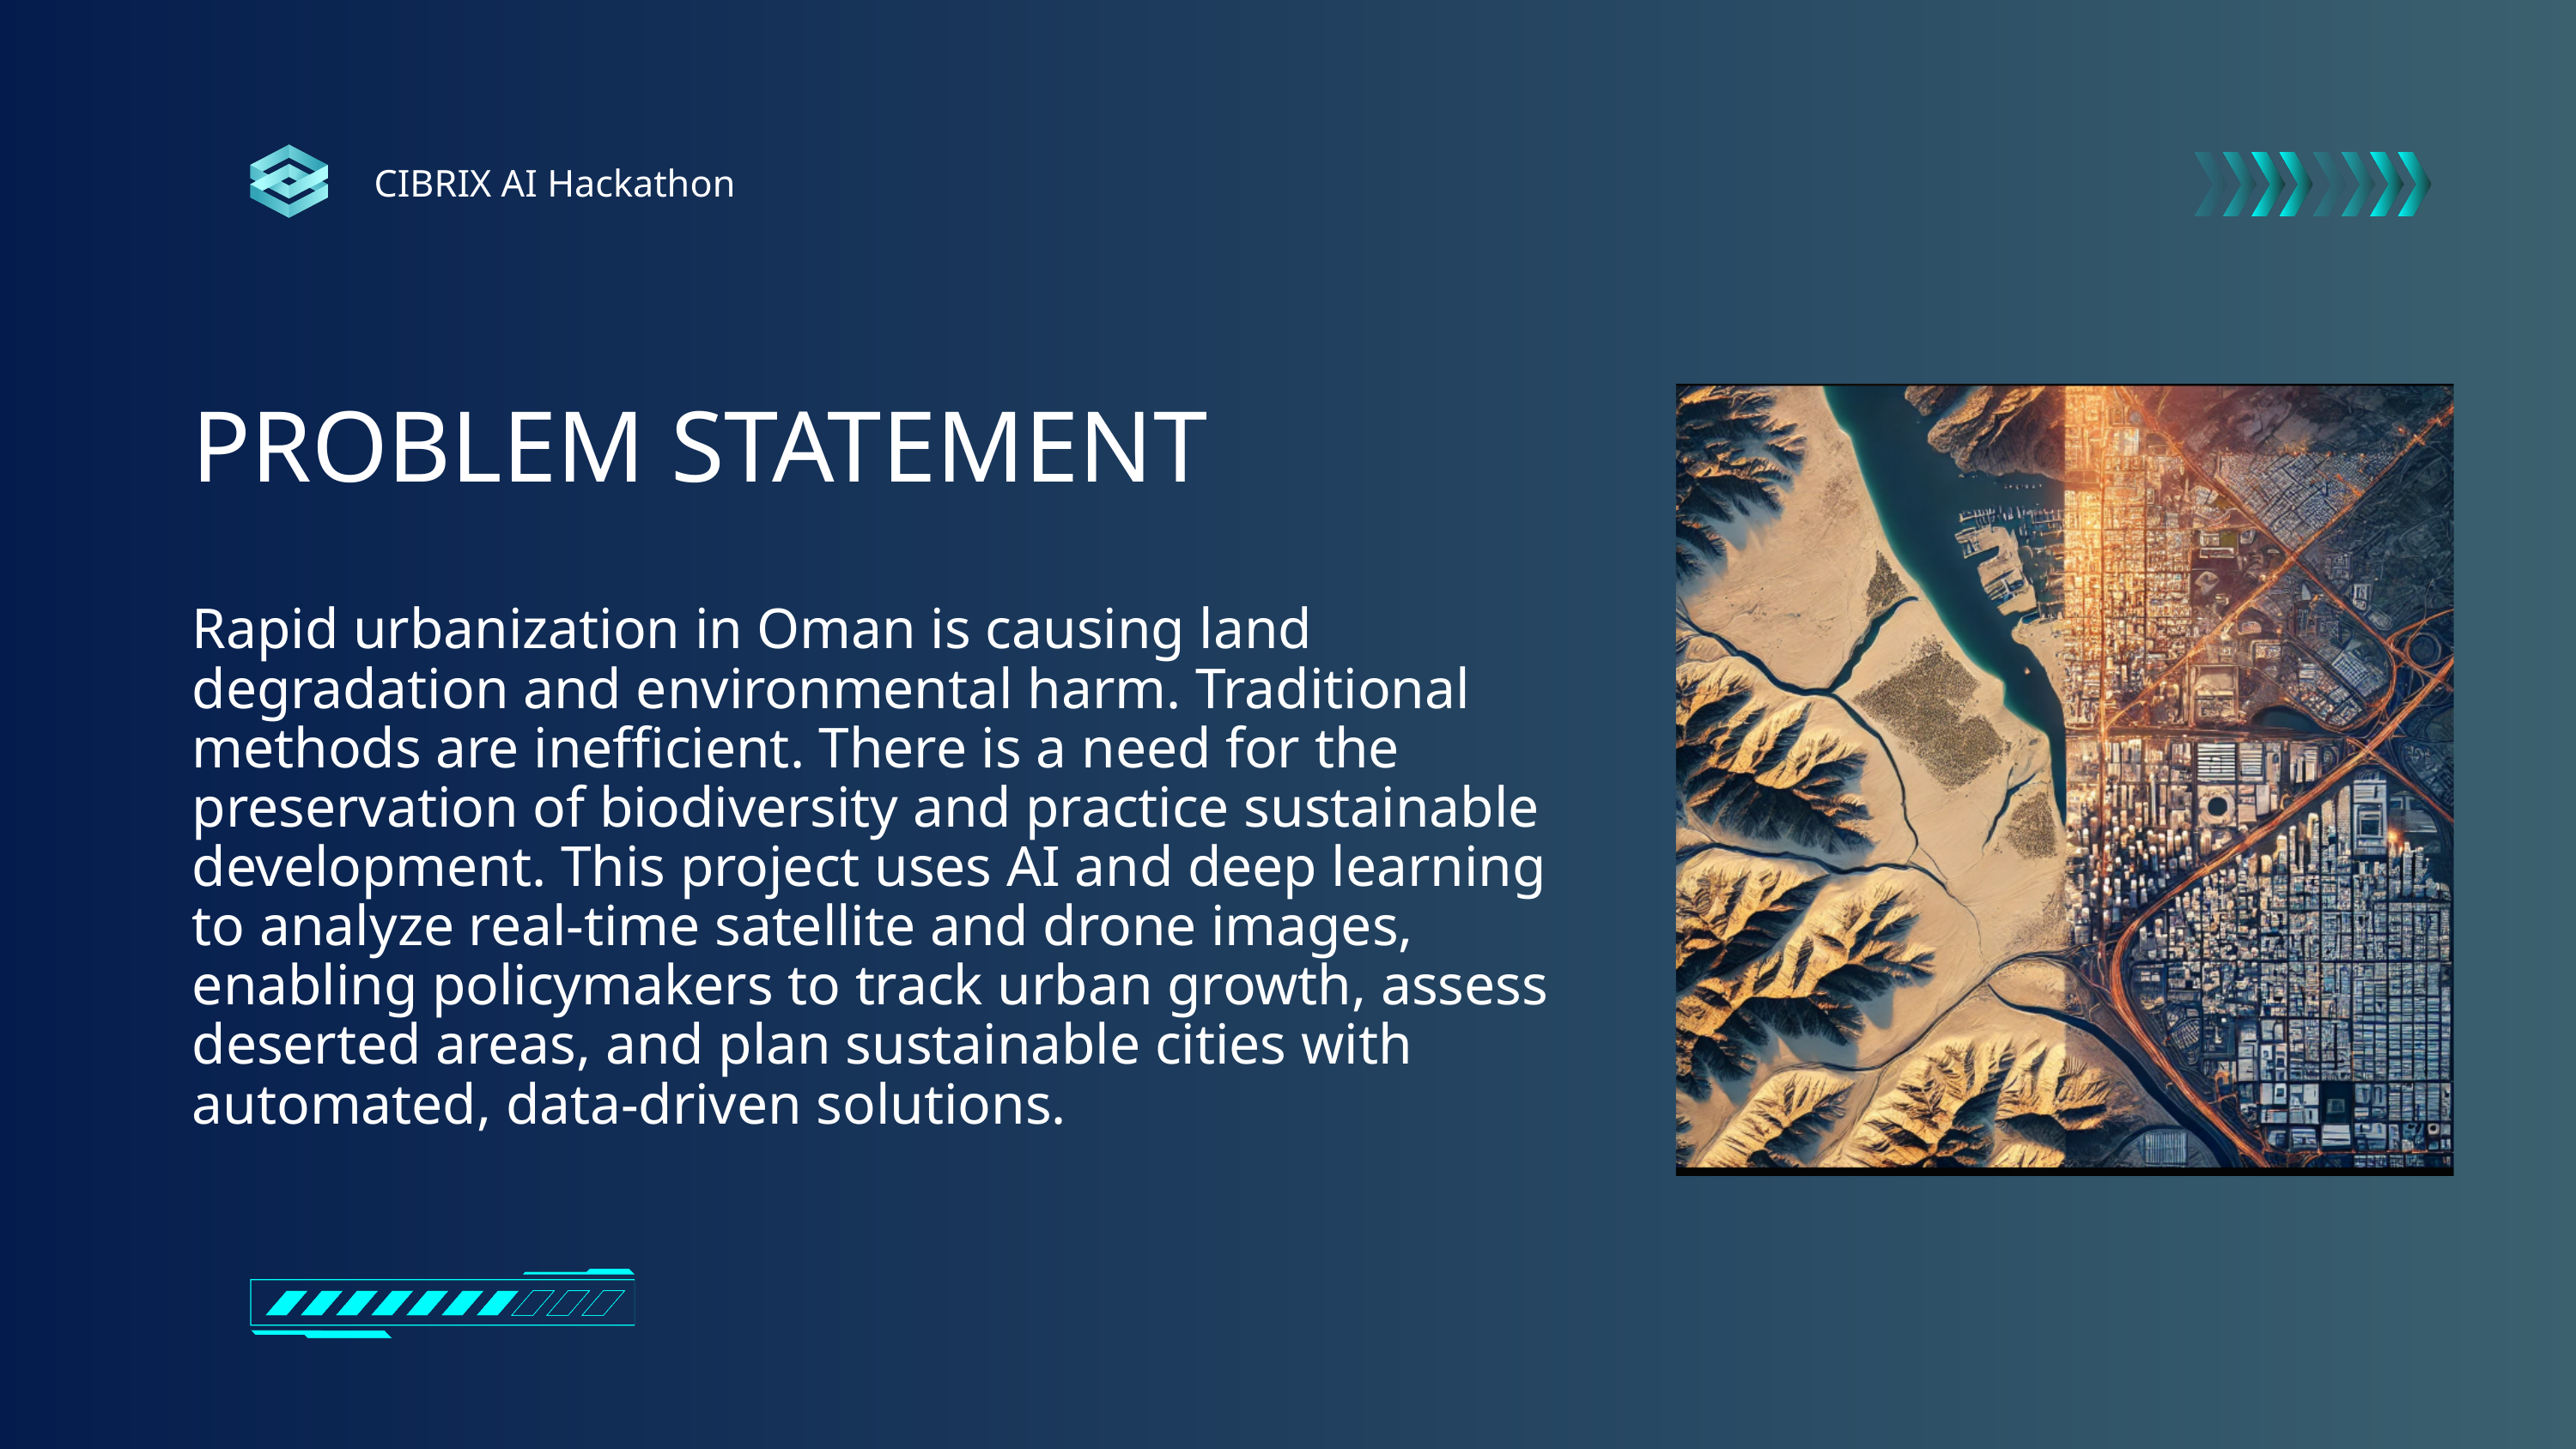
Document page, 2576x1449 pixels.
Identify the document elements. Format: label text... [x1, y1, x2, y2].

text_box PROBLEM STATEMENT [191, 378, 1646, 502]
text_box [250, 144, 328, 218]
text_box Rapid urbanization in Oman is causing land degradation and environmental harm. Traditional methods are inefficient. There is a need for the preservation of biodiversity and practice sustainable development. This project uses AI and deep learning to analyze real-time satellite and drone images, enabling policymakers to track urban growth, assess deserted areas, and plan sustainable cities with automated, data-driven solutions. [191, 600, 1565, 1135]
text_box [250, 1269, 635, 1338]
text_box [2313, 152, 2432, 216]
text_box [2194, 152, 2313, 216]
text_box [1675, 384, 2454, 1176]
text_box CIBRIX AI Hackathon [374, 164, 787, 204]
